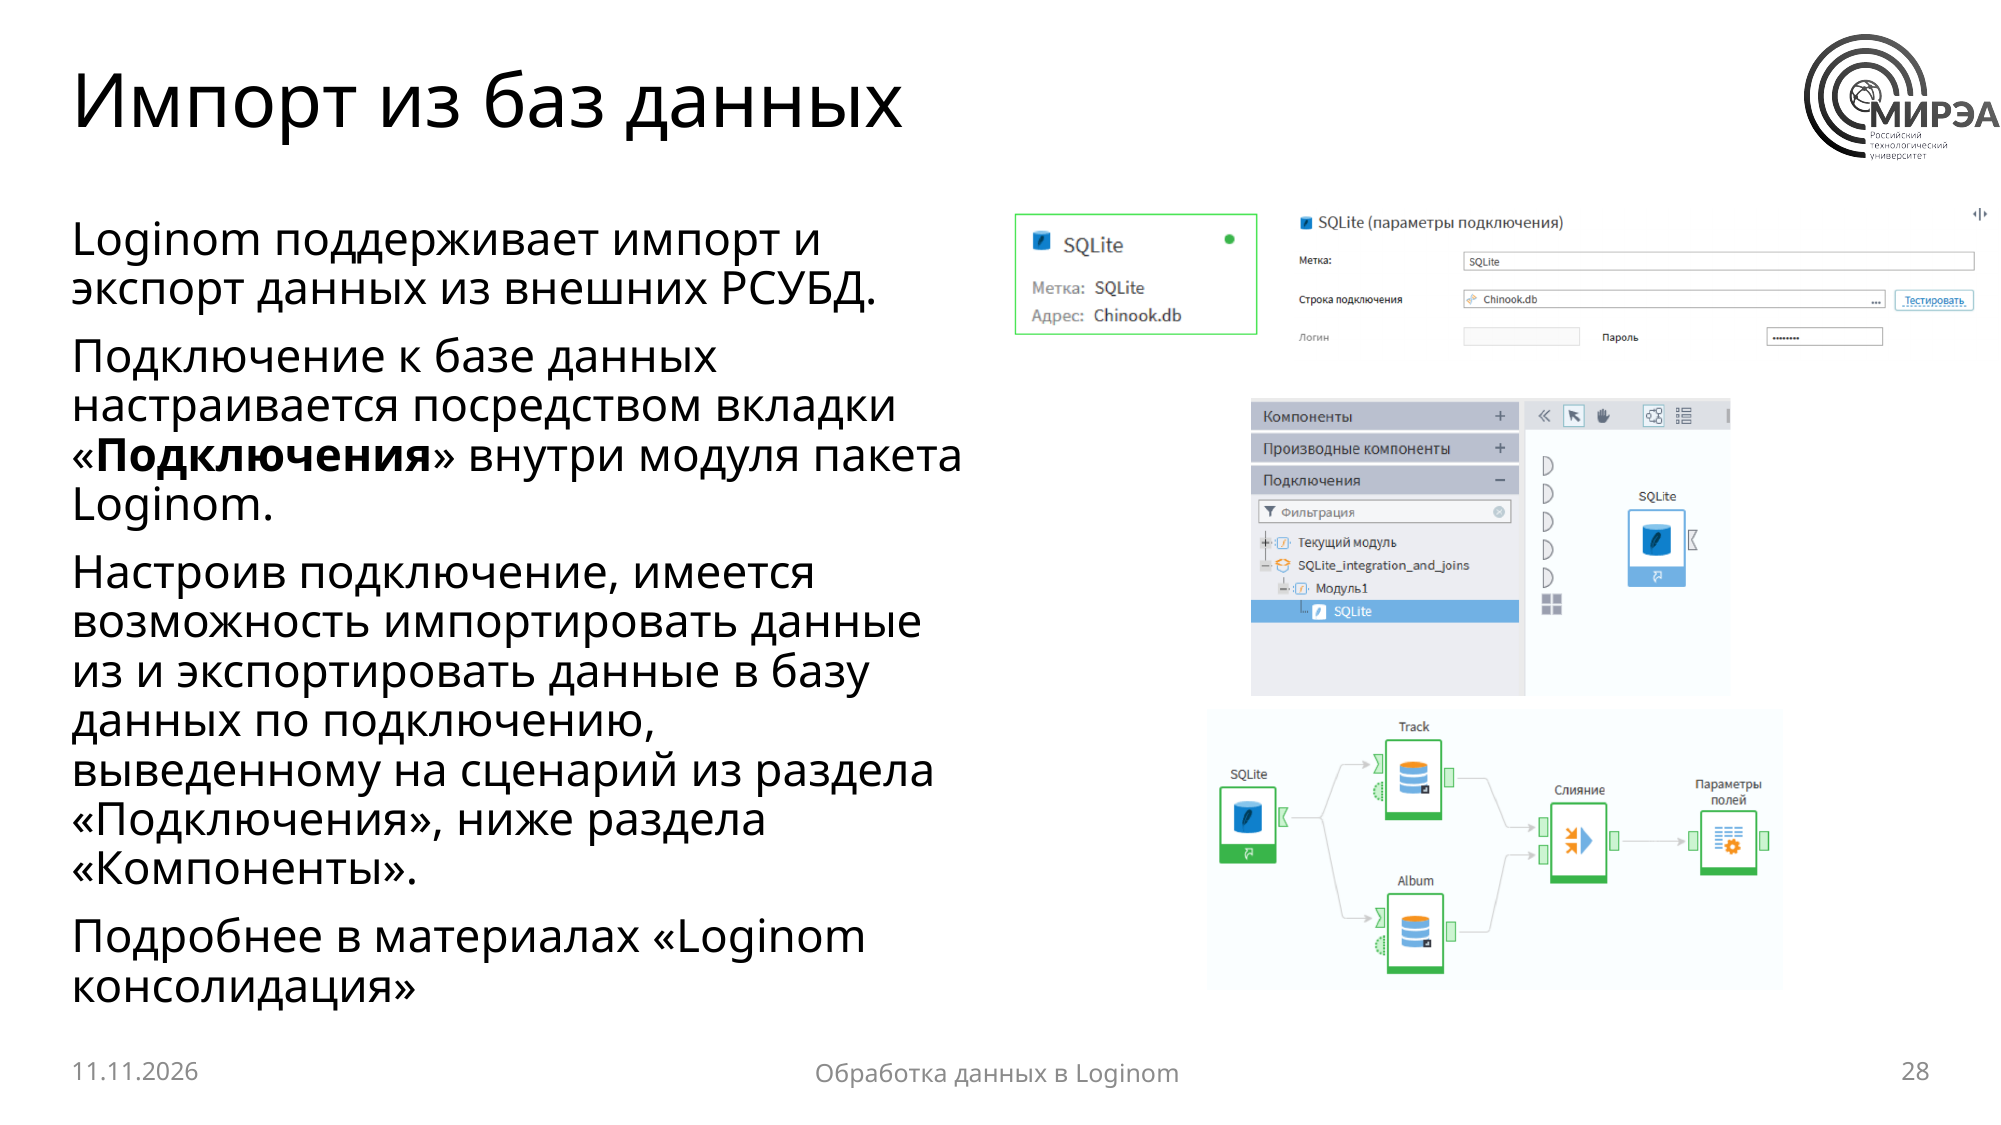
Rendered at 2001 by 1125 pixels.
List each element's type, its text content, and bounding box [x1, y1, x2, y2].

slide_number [56, 1042, 507, 1103]
footer Обработка данных в Loginom [572, 1042, 1423, 1103]
title Импорт из баз данных [56, 22, 1792, 185]
picture [1207, 709, 1783, 990]
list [1011, 208, 1265, 338]
picture [1294, 208, 1999, 361]
picture [1246, 389, 1744, 701]
list Loginom поддерживает импорт и экспорт данных из внешних РСУБД. Подключение к базе данных настраивается посредством вкладки «Подключения» внутри модуля пакета Loginom. Настроив подключение, имеется возможность импортировать данные из и экспортировать данные в базу данных по подключению, выведенному на сценарий из раздела «Подключения», ниже раздела «Компоненты». Подробнее в материалах «Loginom консолидация» [56, 208, 989, 1023]
slide_number 28 [1494, 1042, 1945, 1103]
picture [1804, 34, 2000, 161]
